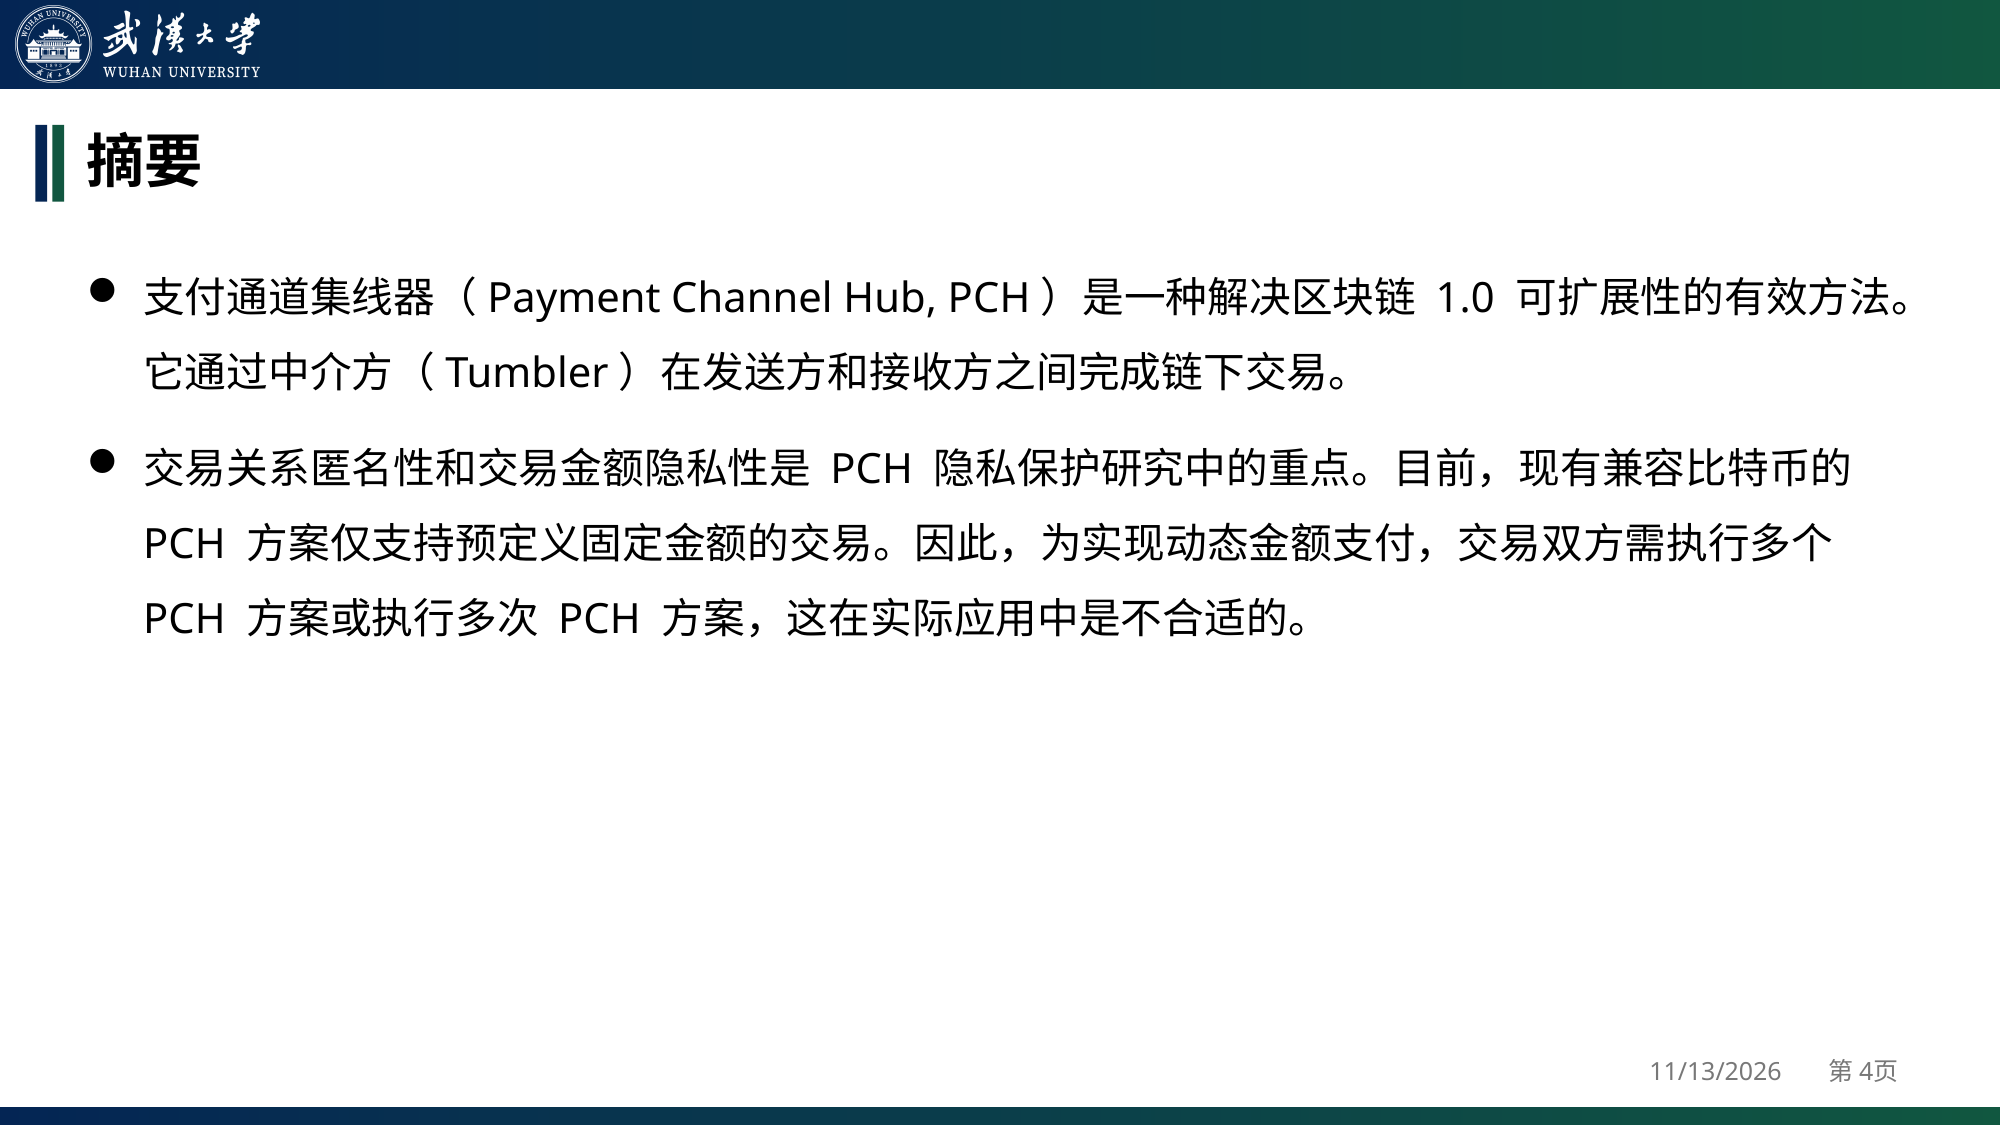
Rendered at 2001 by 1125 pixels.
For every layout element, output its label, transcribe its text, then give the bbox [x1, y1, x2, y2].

list 支付通道集线器（Payment Channel Hub, PCH）是一种解决区块链 1.0 可扩展性的有效方法。它通过中介方（Tumbler）在发送方和接收方之间完成链下交易。 交易关系匿名性和交易金额隐私性是 PCH 隐私保护研究中的重点。目前，现有兼容比特币的 PCH 方案仅支持预定义固定金额的交易。因此，为实现动态金额支付，交易双方需执行多个 PCH 方案或执行多次 PCH 方案，这在实际应用中是不合适的。 [71, 238, 1923, 1037]
picture [15, 5, 260, 83]
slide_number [1627, 1042, 1804, 1103]
slide_number 第4页 [1804, 1042, 1923, 1103]
title 摘要 [71, 125, 1253, 202]
